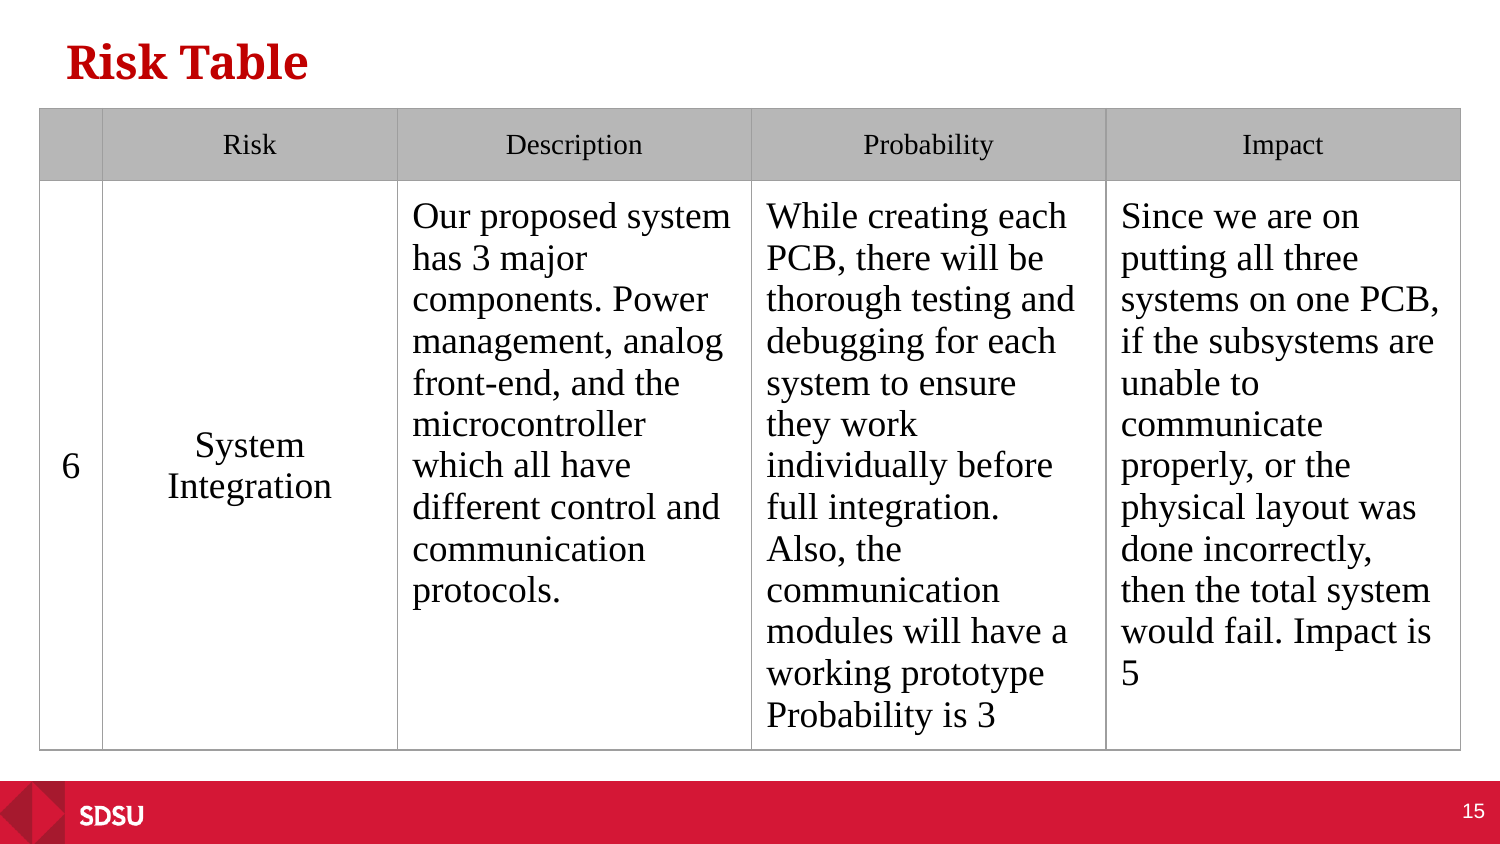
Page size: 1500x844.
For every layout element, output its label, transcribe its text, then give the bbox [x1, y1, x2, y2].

table_cell Since we are on putting all three systems on one PCB, if the subsystems are unable to communicate properly, or the physical layout was done incorrectly, then the total system would fail. Impact is 5 [1107, 181, 1460, 749]
table_header Probability [752, 109, 1105, 180]
table_cell While creating each PCB, there will be thorough testing and debugging for each system to ensure they work individually before full integration. Also, the communication modules will have a working prototype Probability is 3 [752, 181, 1105, 749]
picture [0, 781, 1410, 844]
table_cell Our proposed system has 3 major components. Power management, analog front-end, and the microcontroller which all have different control and communication protocols. [398, 181, 751, 749]
title Risk Table [51, 14, 1449, 108]
table_header [40, 109, 102, 180]
table_header Risk [103, 109, 397, 180]
table_cell System Integration [103, 181, 397, 749]
table_header Impact [1107, 109, 1460, 180]
table_header Description [398, 109, 751, 180]
table_cell 6 [40, 181, 102, 749]
slide_number ‹#› [1410, 779, 1500, 844]
